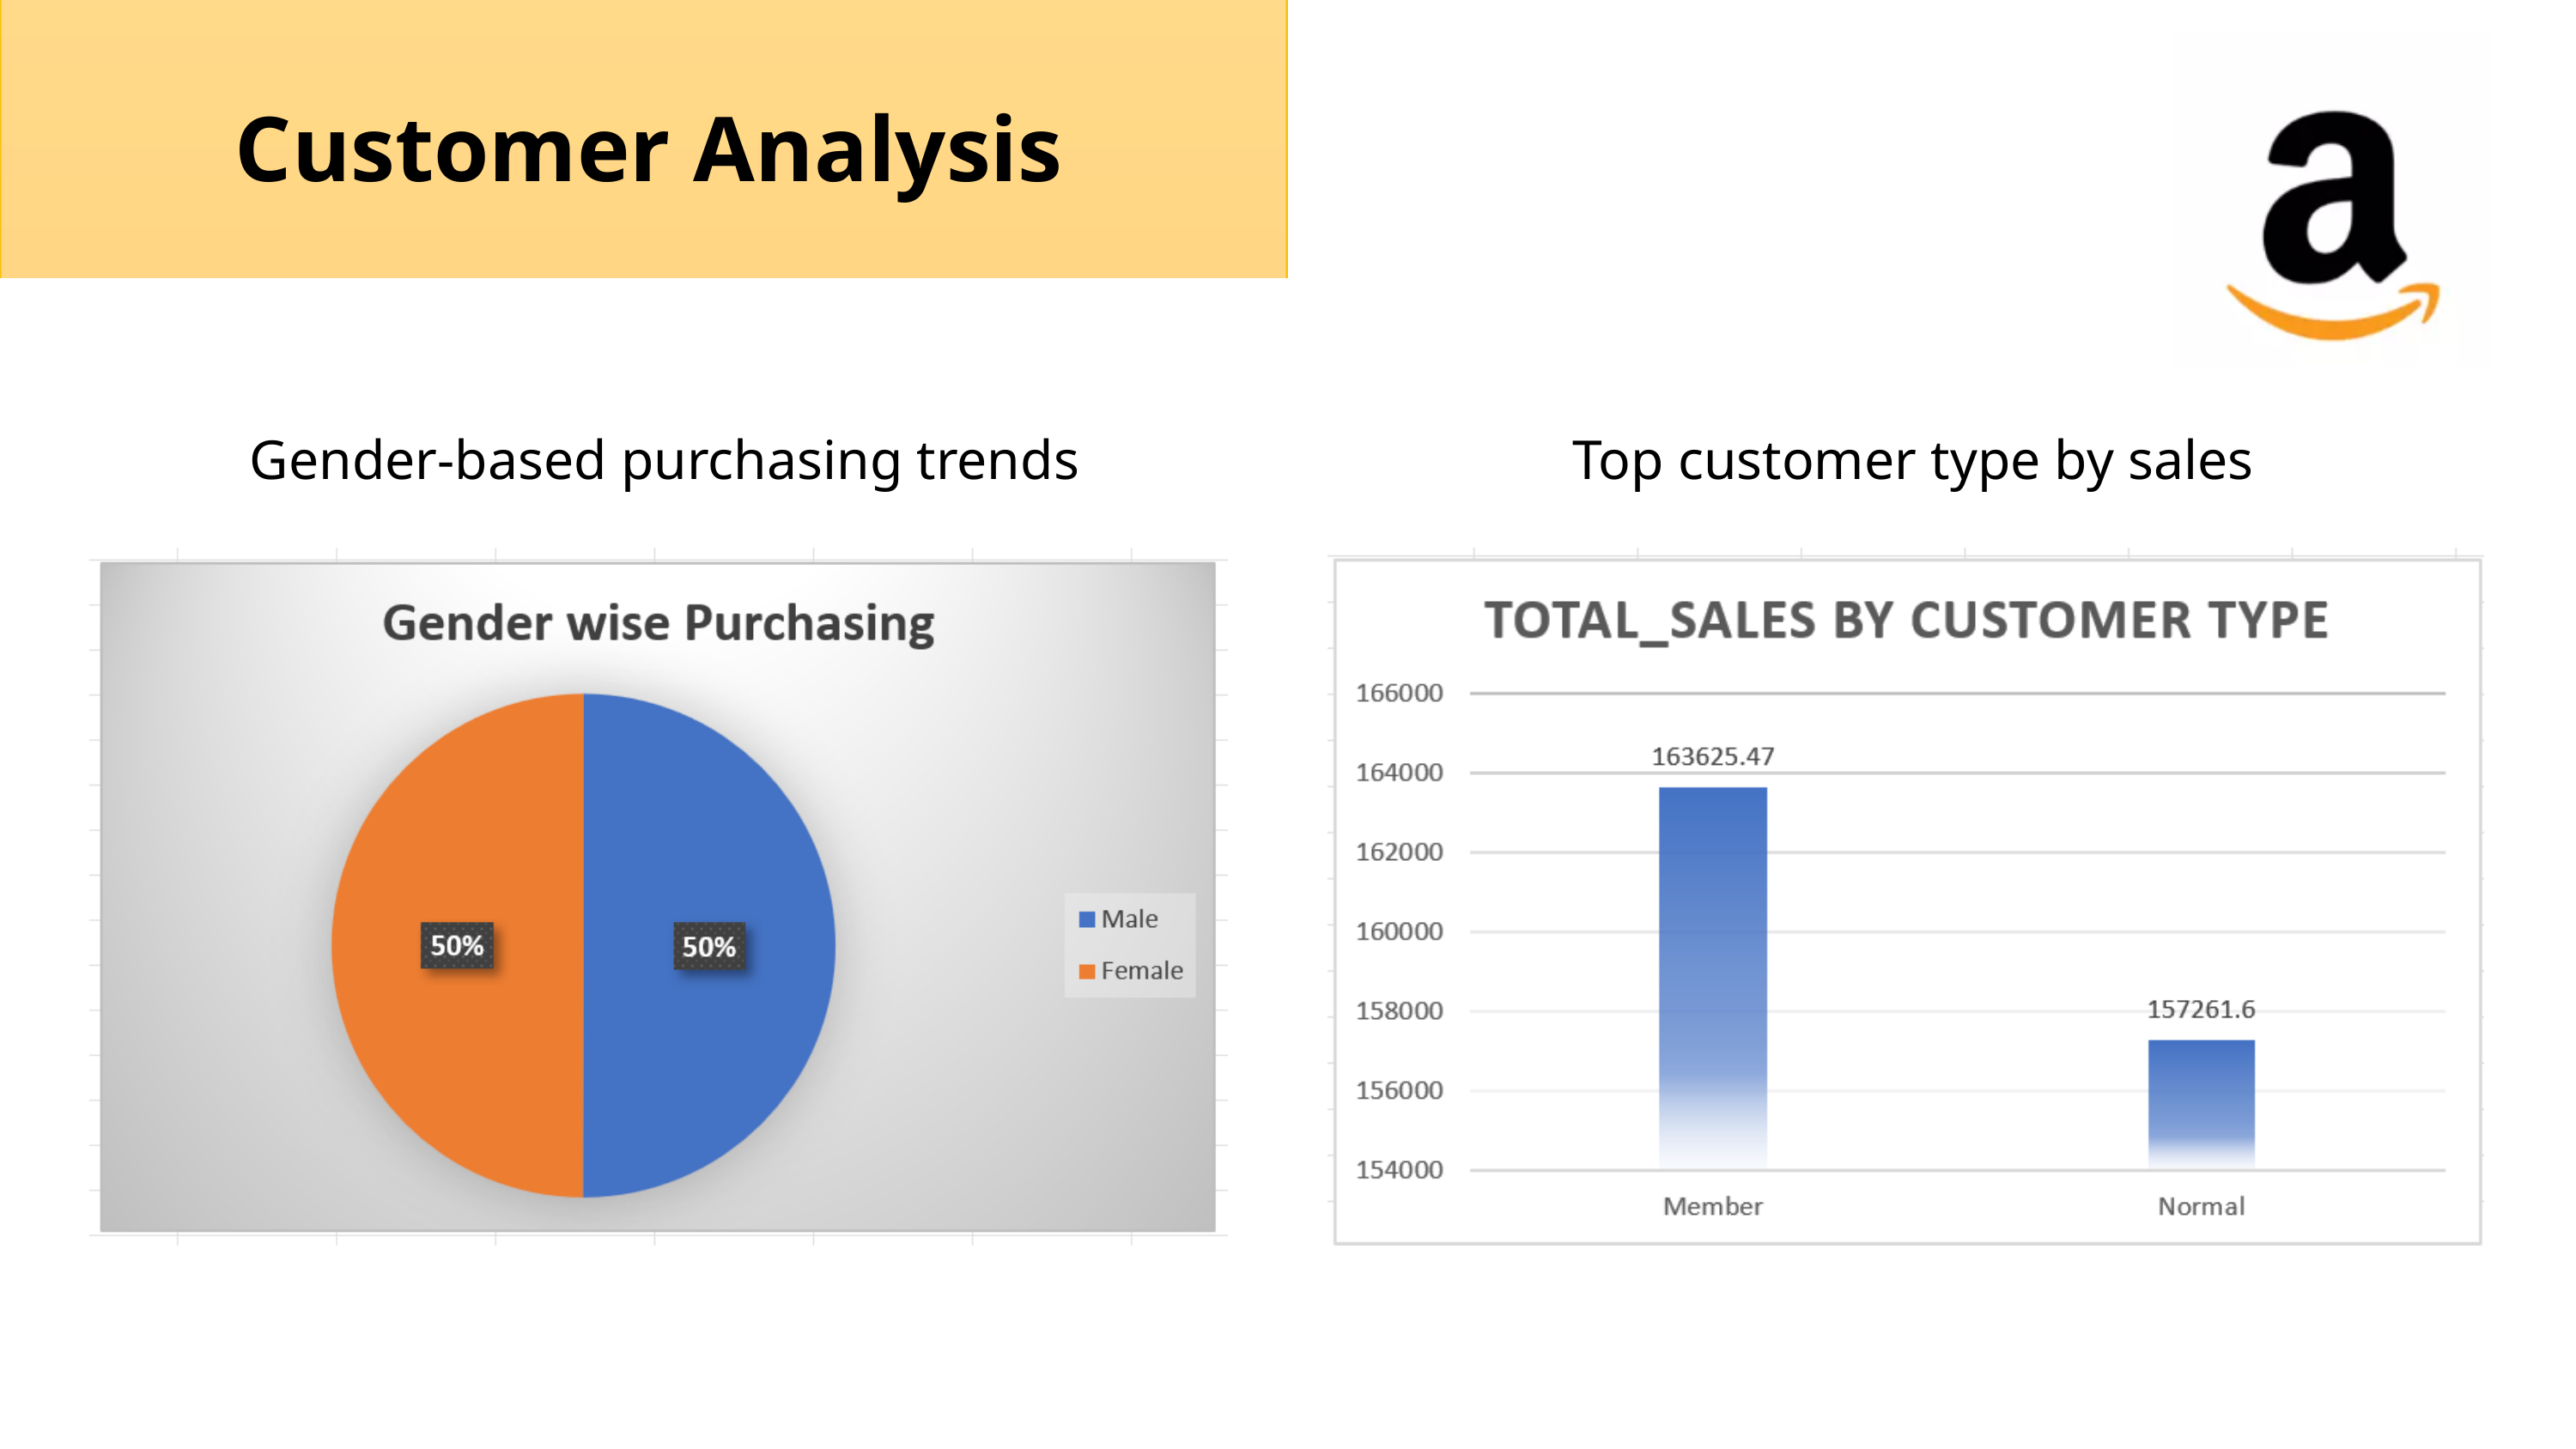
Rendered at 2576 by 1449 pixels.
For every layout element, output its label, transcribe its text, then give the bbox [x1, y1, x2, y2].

text_box [1327, 548, 2484, 1246]
text_box [0, 0, 1288, 278]
text_box [88, 548, 1228, 1246]
text_box Top customer type by sales [1409, 370, 2418, 491]
text_box [2172, 33, 2493, 367]
text_box Gender-based purchasing trends [185, 370, 1145, 491]
text_box Customer Analysis [73, 74, 1225, 200]
